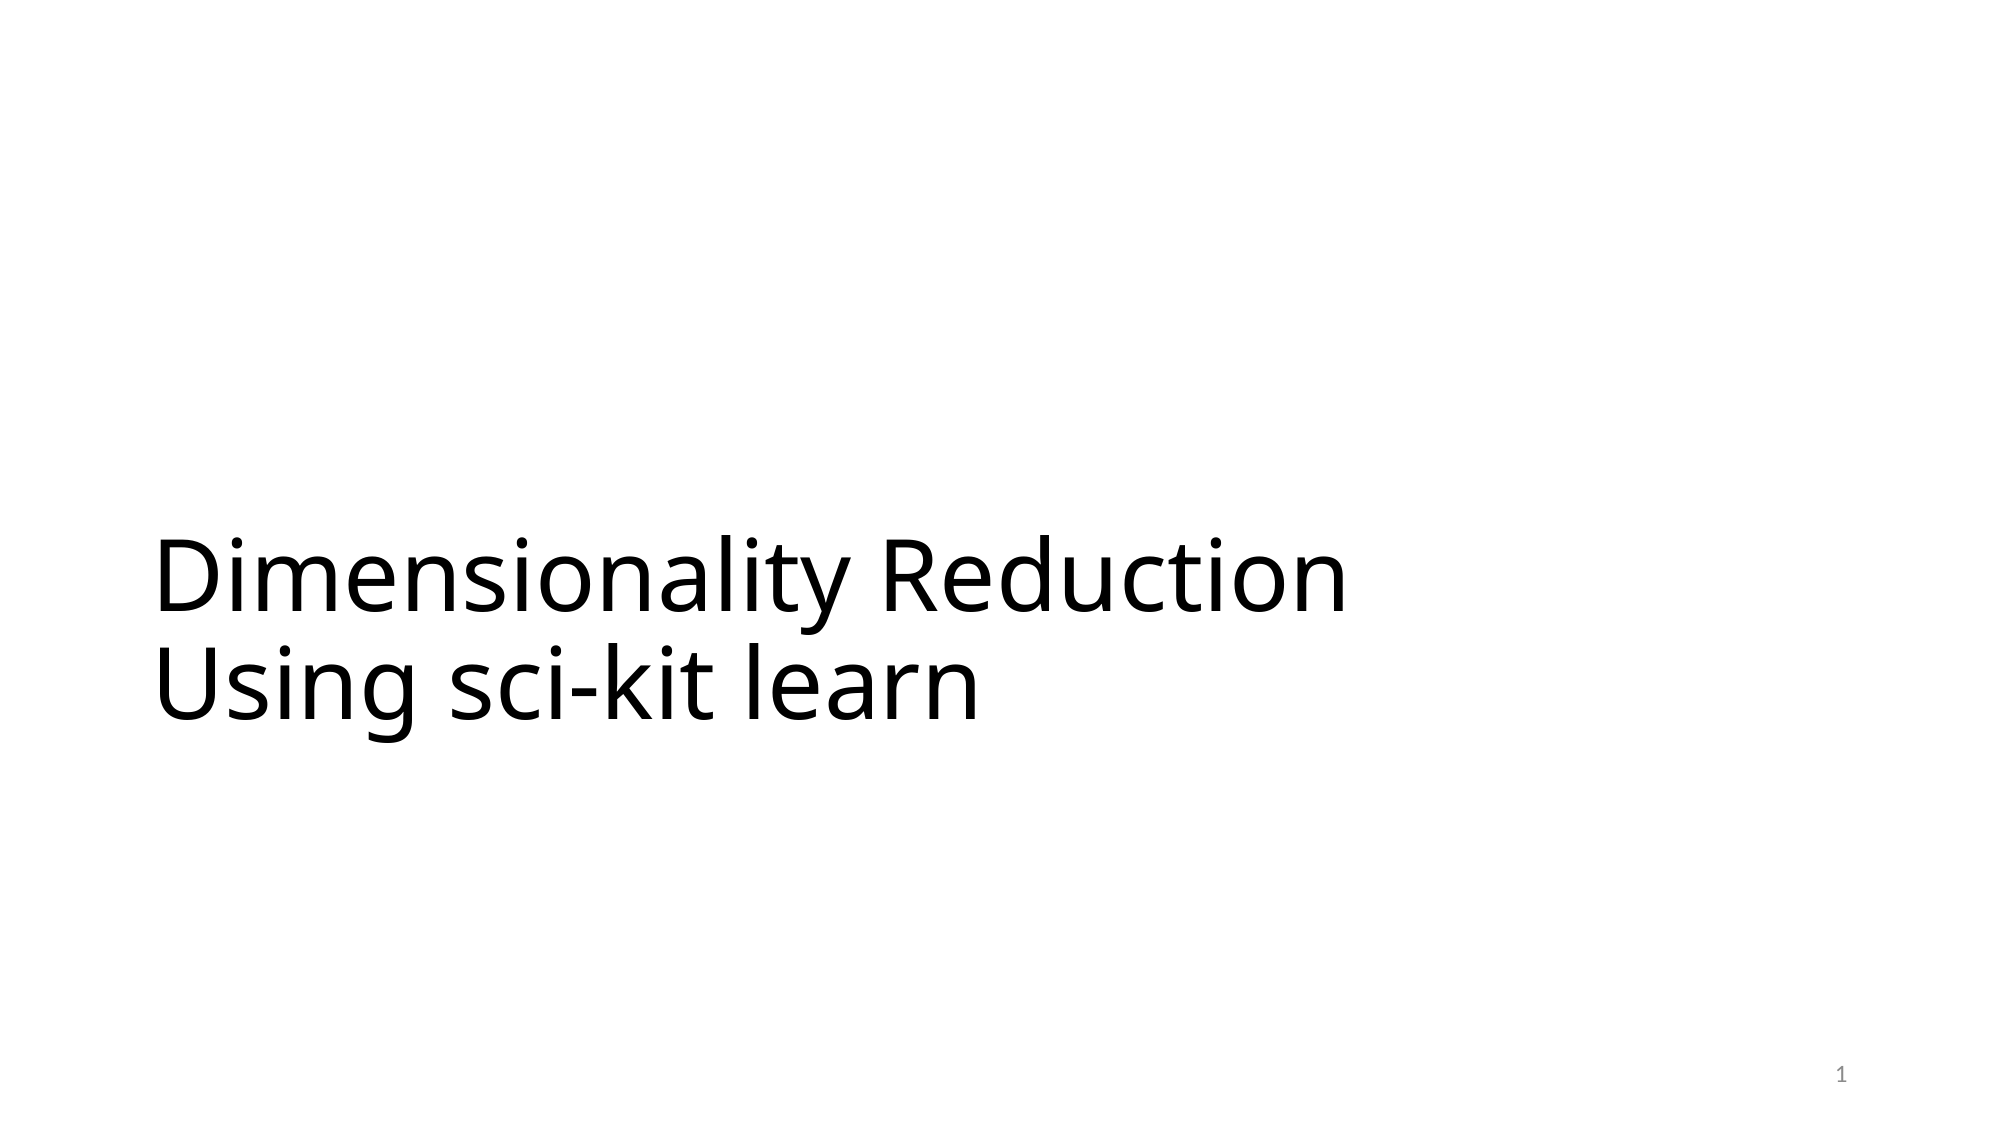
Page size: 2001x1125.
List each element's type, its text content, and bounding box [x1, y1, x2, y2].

title Dimensionality Reduction Using sci-kit learn [136, 280, 1862, 749]
slide_number 1 [1412, 1042, 1863, 1103]
